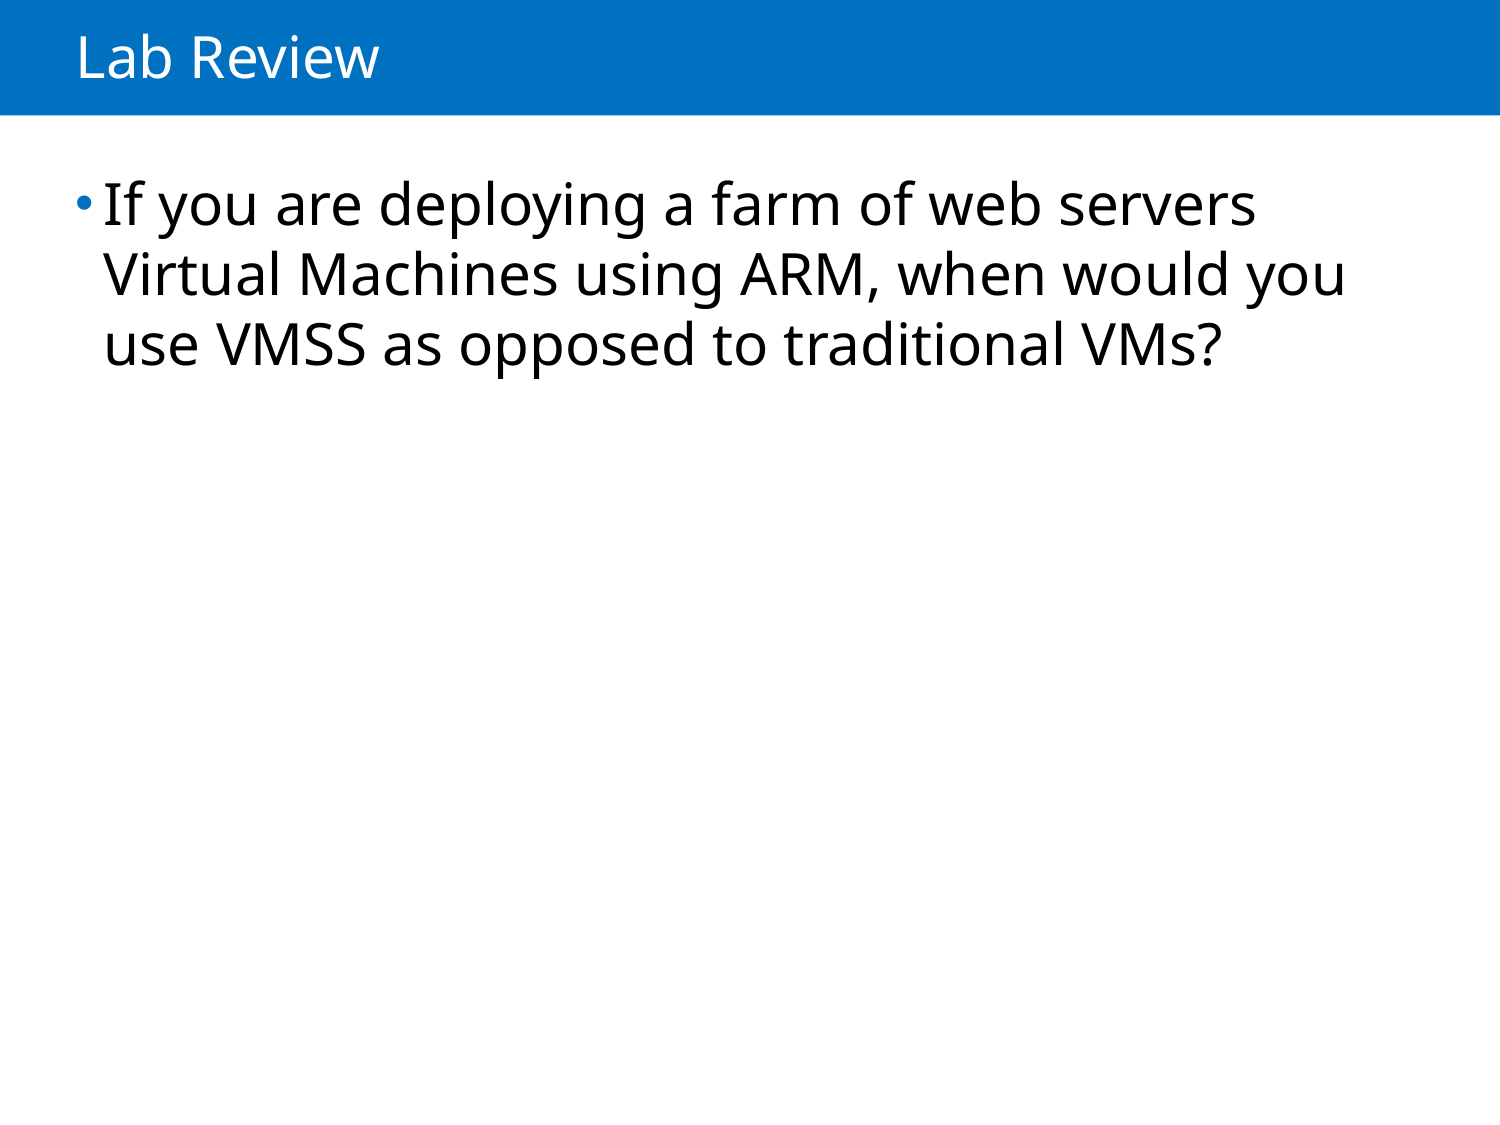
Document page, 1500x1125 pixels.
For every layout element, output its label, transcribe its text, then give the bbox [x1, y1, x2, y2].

list If you are deploying a farm of web servers Virtual Machines using ARM, when would you use VMSS as opposed to traditional VMs? [74, 167, 1408, 1013]
title Lab Review [75, 0, 1351, 122]
